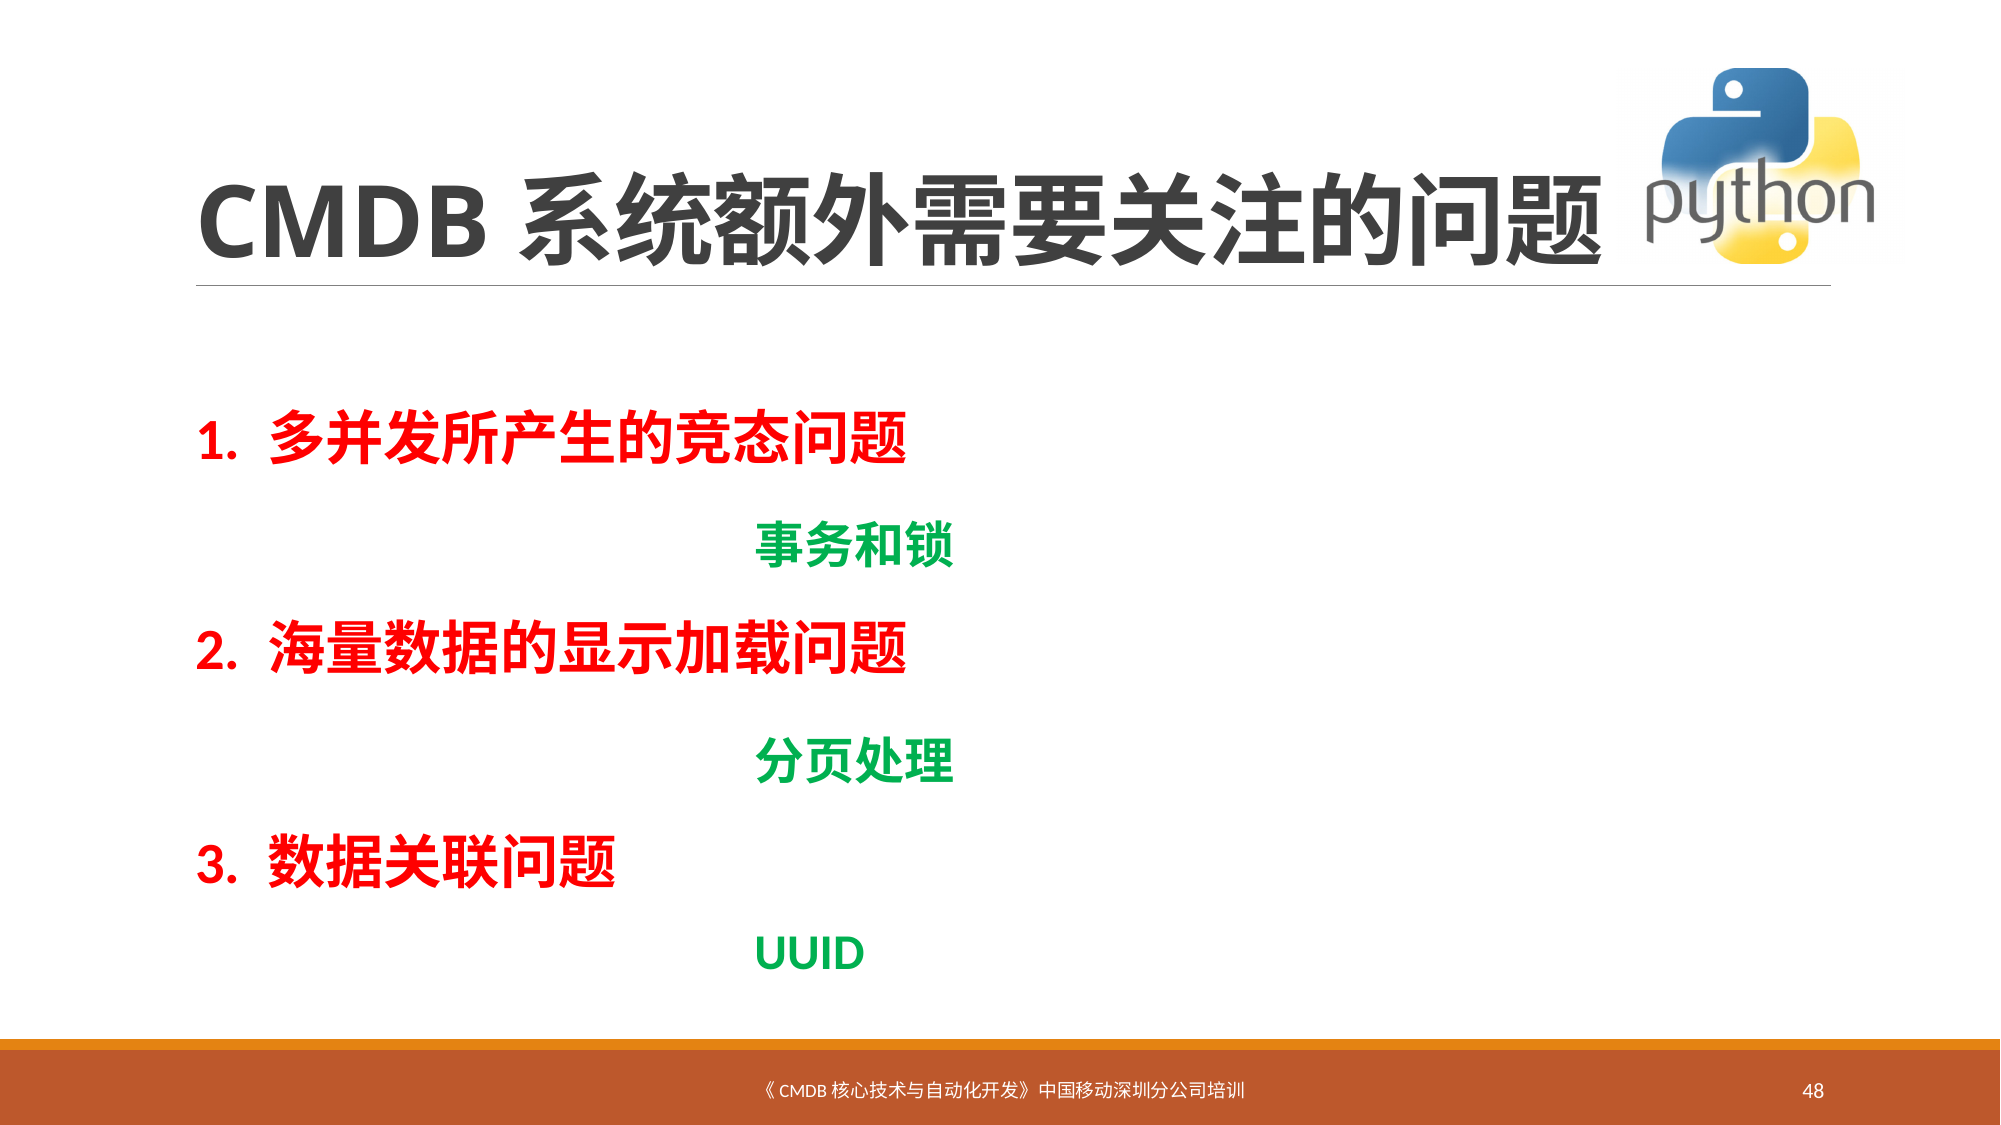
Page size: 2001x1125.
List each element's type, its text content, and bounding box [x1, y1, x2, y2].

text_box UUID [739, 911, 1165, 987]
text_box 2. 海量数据的显示加载问题 [179, 612, 1830, 698]
footer 《CMDB核心技术与自动化开发》中国移动深圳分公司培训 [604, 1059, 1396, 1120]
text_box 分页处理 [739, 722, 1165, 797]
title CMDB系统额外需要关注的问题 [180, 47, 1830, 285]
picture [1616, 68, 1906, 264]
text_box 事务和锁 [739, 505, 1165, 581]
slide_number 48 [1624, 1059, 1840, 1120]
text_box 3. 数据关联问题 [179, 826, 1830, 912]
list 1. 多并发所产生的竞态问题 [180, 401, 1830, 487]
